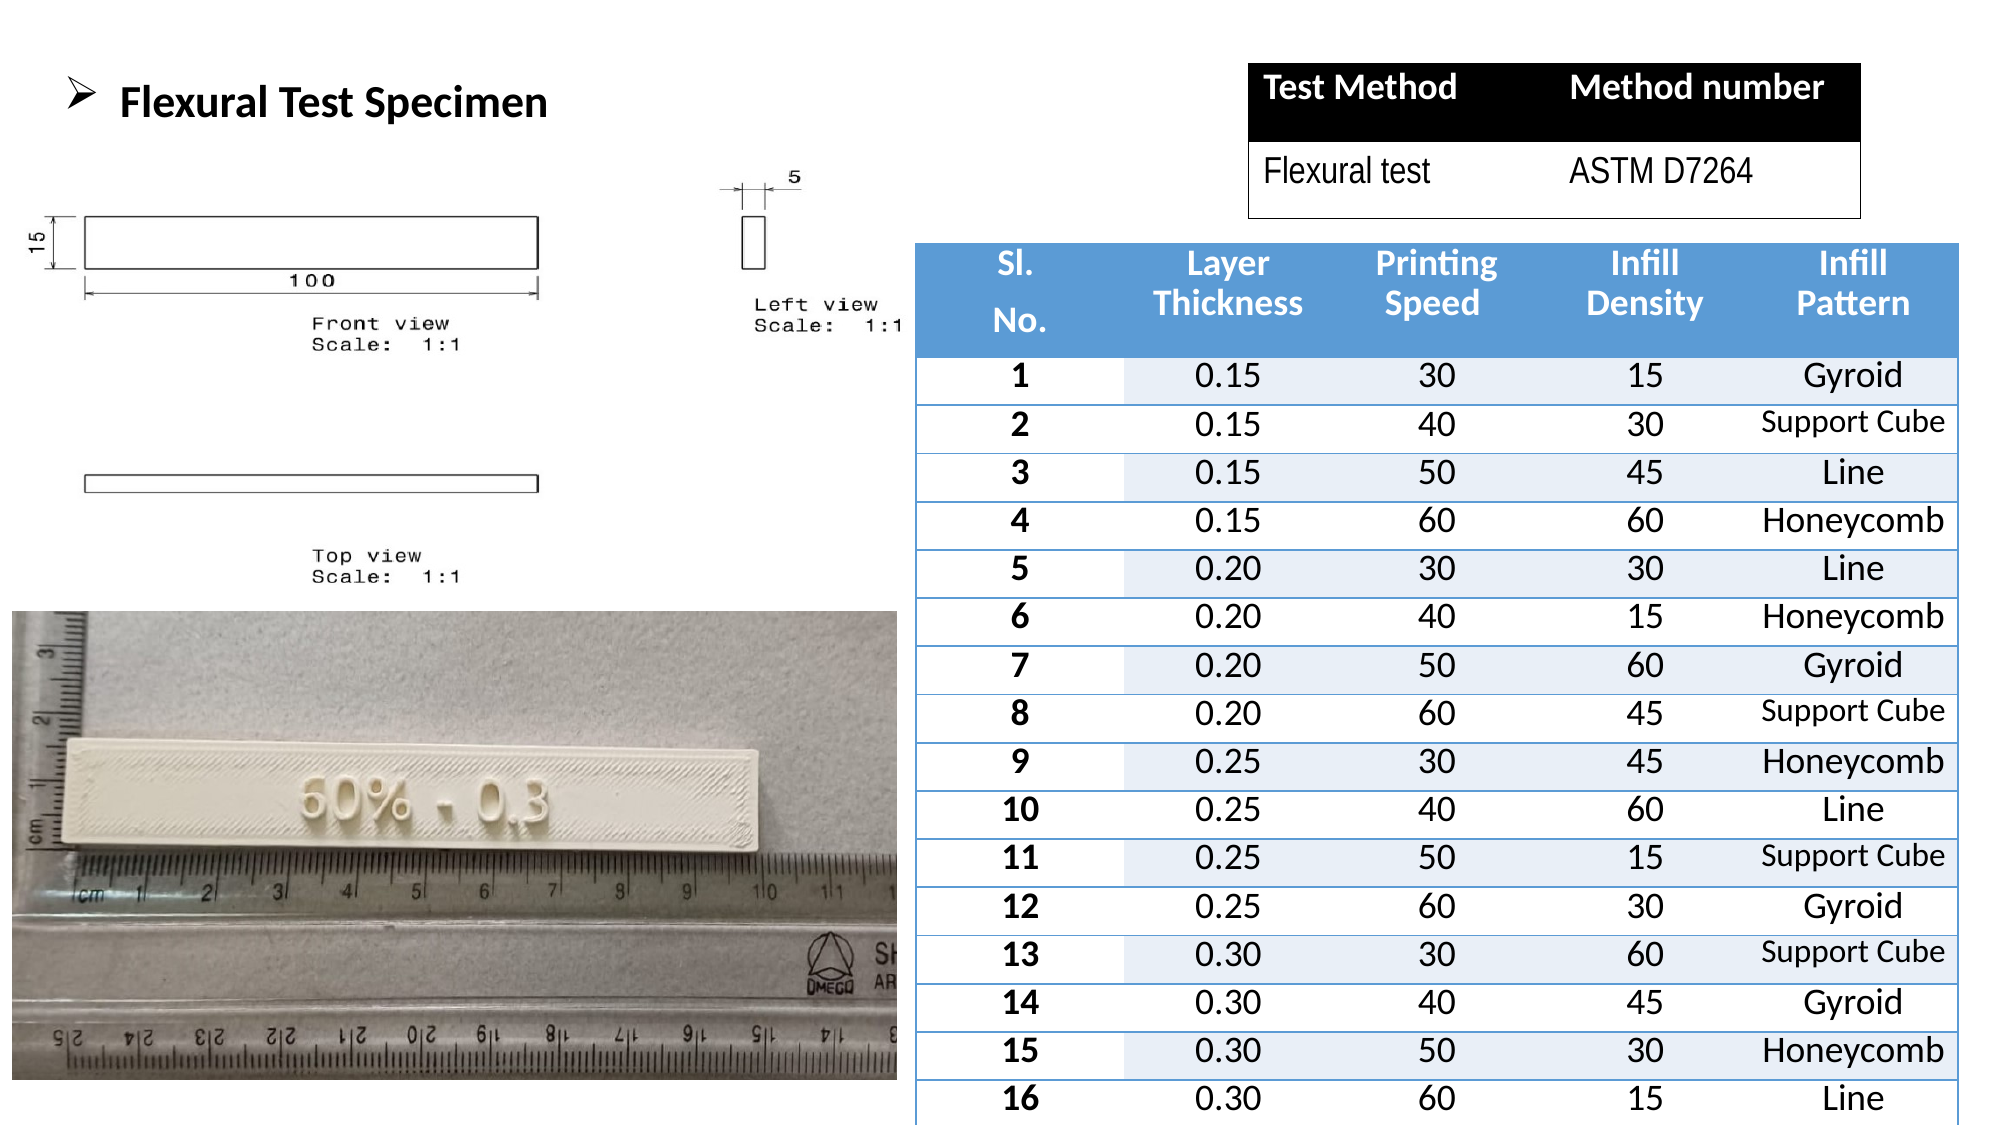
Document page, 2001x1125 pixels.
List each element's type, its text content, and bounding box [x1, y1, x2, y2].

table_header Infill Density [1541, 245, 1749, 356]
table_cell 12 [917, 888, 1124, 935]
table_header Printing Speed [1333, 245, 1541, 356]
text_box Flexural Test Specimen [49, 63, 569, 134]
table_cell 45 [1541, 454, 1749, 501]
table_cell 0.25 [1124, 744, 1333, 790]
table_cell 60 [1541, 503, 1749, 549]
table_cell 0.20 [1124, 647, 1333, 694]
table_cell 45 [1541, 744, 1749, 790]
table_cell 50 [1333, 647, 1541, 694]
table_cell 5 [917, 551, 1124, 597]
table_cell 30 [1541, 888, 1749, 935]
table_cell 0.20 [1124, 695, 1333, 742]
table_cell 0.25 [1124, 888, 1333, 935]
table_cell 0.15 [1124, 454, 1333, 501]
picture [12, 611, 897, 1080]
table_cell Honeycomb [1749, 599, 1957, 645]
table_cell 30 [1541, 551, 1749, 597]
table_cell 40 [1333, 599, 1541, 645]
table_cell 0.30 [1124, 1033, 1333, 1079]
table_cell Line [1749, 792, 1957, 838]
picture [24, 154, 909, 592]
table_cell 30 [1333, 936, 1541, 983]
table_cell 0.25 [1124, 792, 1333, 838]
table_cell 0.20 [1124, 551, 1333, 597]
table_cell 15 [1541, 840, 1749, 886]
table_cell 60 [1541, 792, 1749, 838]
table_cell Gyroid [1749, 888, 1957, 935]
table_cell Gyroid [1749, 985, 1957, 1031]
table_cell 60 [1541, 647, 1749, 694]
table_cell 50 [1333, 1033, 1541, 1079]
table_cell 40 [1333, 985, 1541, 1031]
table_cell 50 [1333, 454, 1541, 501]
table_cell 0.15 [1124, 406, 1333, 453]
table_cell 10 [917, 792, 1124, 838]
table_cell Support Cube [1749, 695, 1957, 742]
table_cell 60 [1333, 1081, 1541, 1125]
table_cell 1 [917, 358, 1124, 404]
table_header Sl. No. [917, 245, 1124, 356]
table_cell 0.15 [1124, 503, 1333, 549]
table_cell 50 [1333, 840, 1541, 886]
table_cell 8 [917, 695, 1124, 742]
table_cell 45 [1541, 695, 1749, 742]
table_cell 0.25 [1124, 840, 1333, 886]
table_cell 60 [1333, 695, 1541, 742]
table_cell 3 [917, 454, 1124, 501]
table_cell 7 [917, 647, 1124, 694]
table_cell 45 [1541, 985, 1749, 1031]
table_cell 11 [917, 840, 1124, 886]
table_header Test Method [1249, 64, 1554, 141]
table_cell Support Cube [1749, 840, 1957, 886]
table_cell 15 [1541, 1081, 1749, 1125]
table_cell Line [1749, 1081, 1957, 1125]
table_cell 16 [917, 1081, 1124, 1125]
table_cell 15 [1541, 599, 1749, 645]
table_cell Honeycomb [1749, 503, 1957, 549]
table_header Layer Thickness [1124, 245, 1333, 356]
table_cell ASTM D7264 [1554, 142, 1860, 218]
table_header Infill Pattern [1749, 245, 1957, 356]
table_cell 0.30 [1124, 985, 1333, 1031]
table_cell 14 [917, 985, 1124, 1031]
table_cell 13 [917, 936, 1124, 983]
table_cell Gyroid [1749, 647, 1957, 694]
table_cell 60 [1333, 503, 1541, 549]
table_cell 9 [917, 744, 1124, 790]
table_cell Flexural test [1249, 142, 1554, 218]
table_cell Honeycomb [1749, 744, 1957, 790]
table_cell 30 [1333, 744, 1541, 790]
table_cell 30 [1541, 406, 1749, 453]
table_cell 2 [917, 406, 1124, 453]
table_cell Support Cube [1749, 936, 1957, 983]
table_cell 30 [1541, 1033, 1749, 1079]
table_cell Line [1749, 454, 1957, 501]
table_cell 30 [1333, 551, 1541, 597]
table_cell 6 [917, 599, 1124, 645]
table_cell 0.15 [1124, 358, 1333, 404]
table_cell 4 [917, 503, 1124, 549]
table_cell Gyroid [1749, 358, 1957, 404]
table_cell Honeycomb [1749, 1033, 1957, 1079]
table_cell 60 [1333, 888, 1541, 935]
table_cell 60 [1541, 936, 1749, 983]
table_cell 15 [917, 1033, 1124, 1079]
table_cell 40 [1333, 792, 1541, 838]
table_cell 30 [1333, 358, 1541, 404]
table_cell 15 [1541, 358, 1749, 404]
table_cell 0.30 [1124, 936, 1333, 983]
table_cell Support Cube [1749, 406, 1957, 453]
table_cell 0.30 [1124, 1081, 1333, 1125]
table_header Method number [1554, 64, 1860, 141]
table_cell 40 [1333, 406, 1541, 453]
table_cell 0.20 [1124, 599, 1333, 645]
table_cell Line [1749, 551, 1957, 597]
